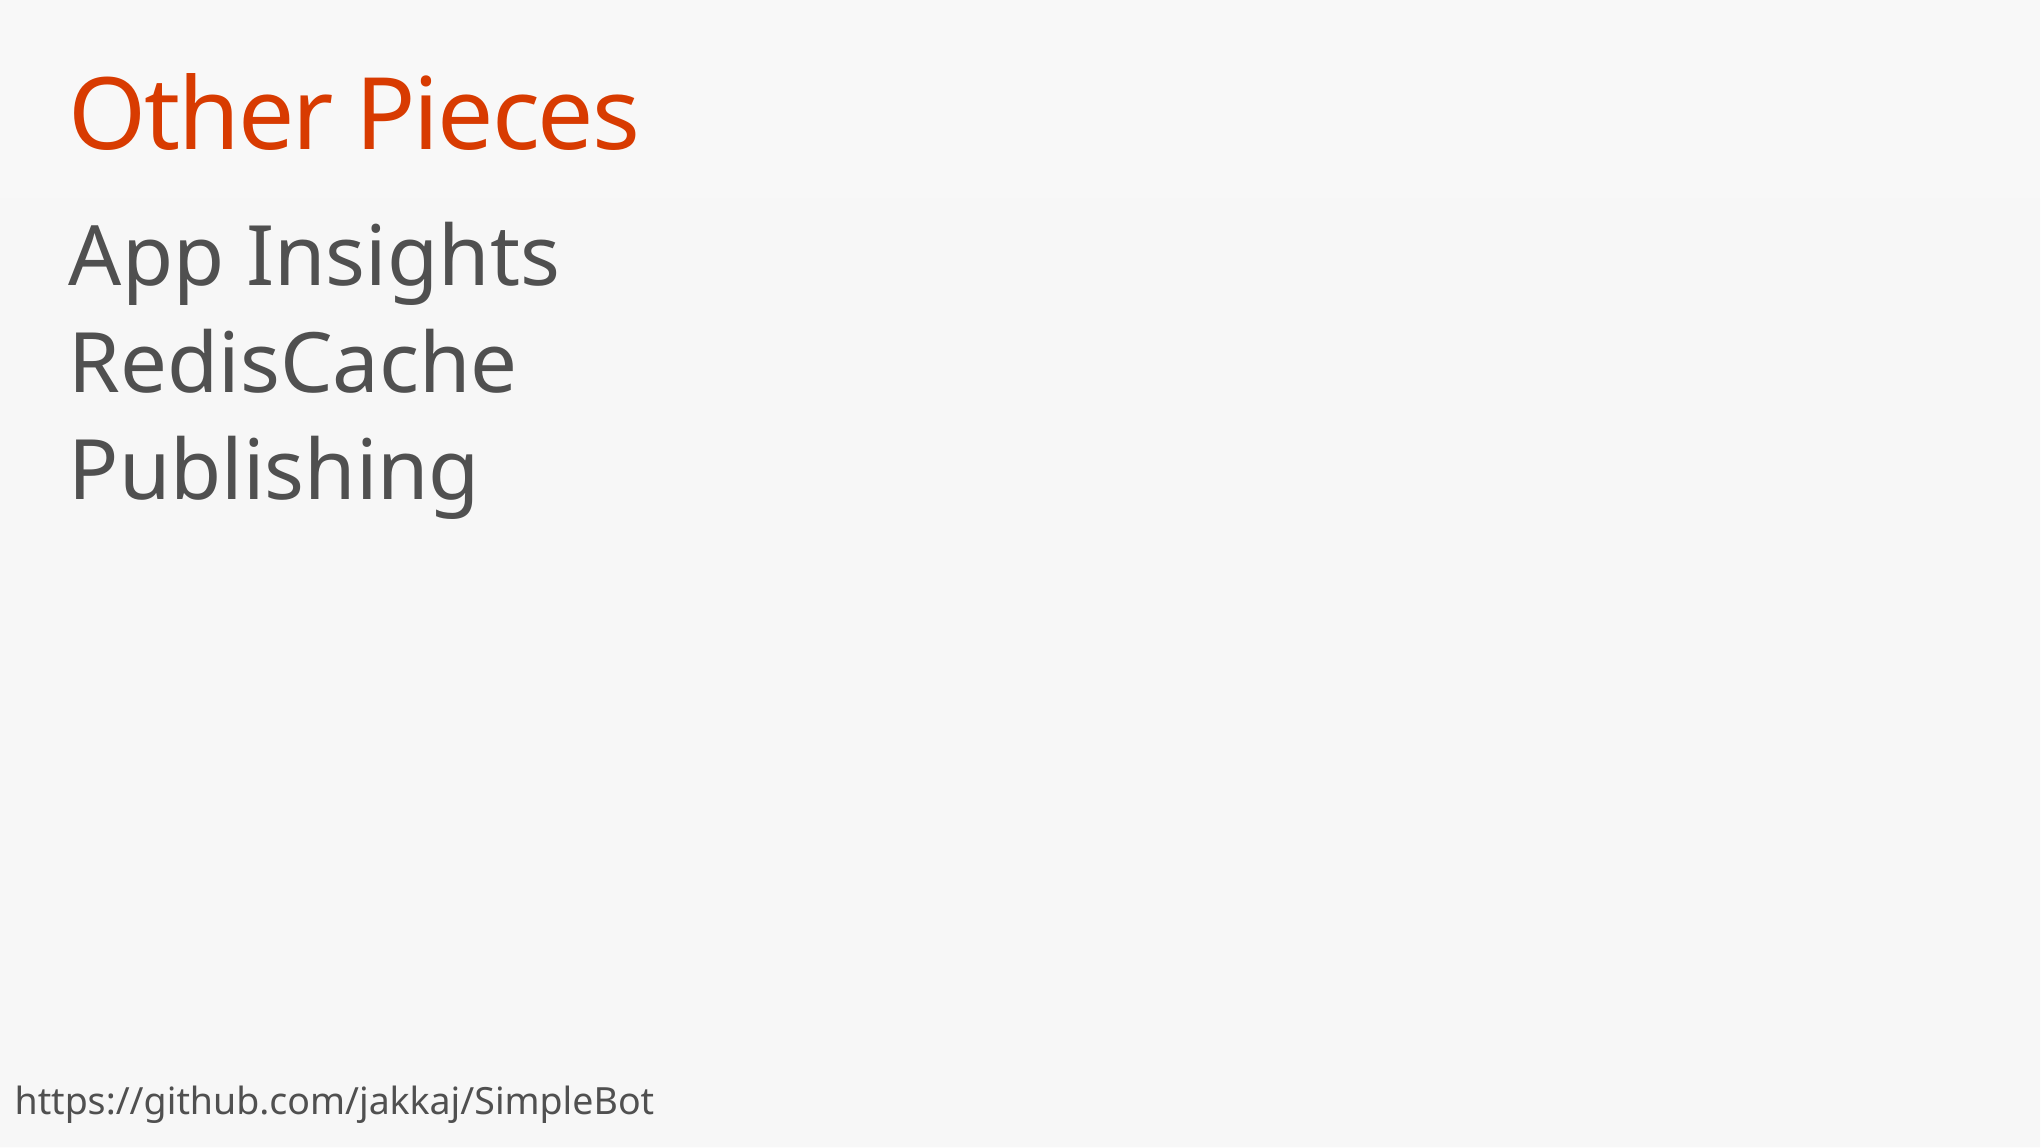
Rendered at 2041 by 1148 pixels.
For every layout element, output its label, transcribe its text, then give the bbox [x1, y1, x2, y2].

text_box https://github.com/jakkaj/SimpleBot [0, 1069, 670, 1130]
title Other Pieces [45, 48, 1996, 198]
list App Insights RedisCache Publishing [45, 198, 1996, 989]
